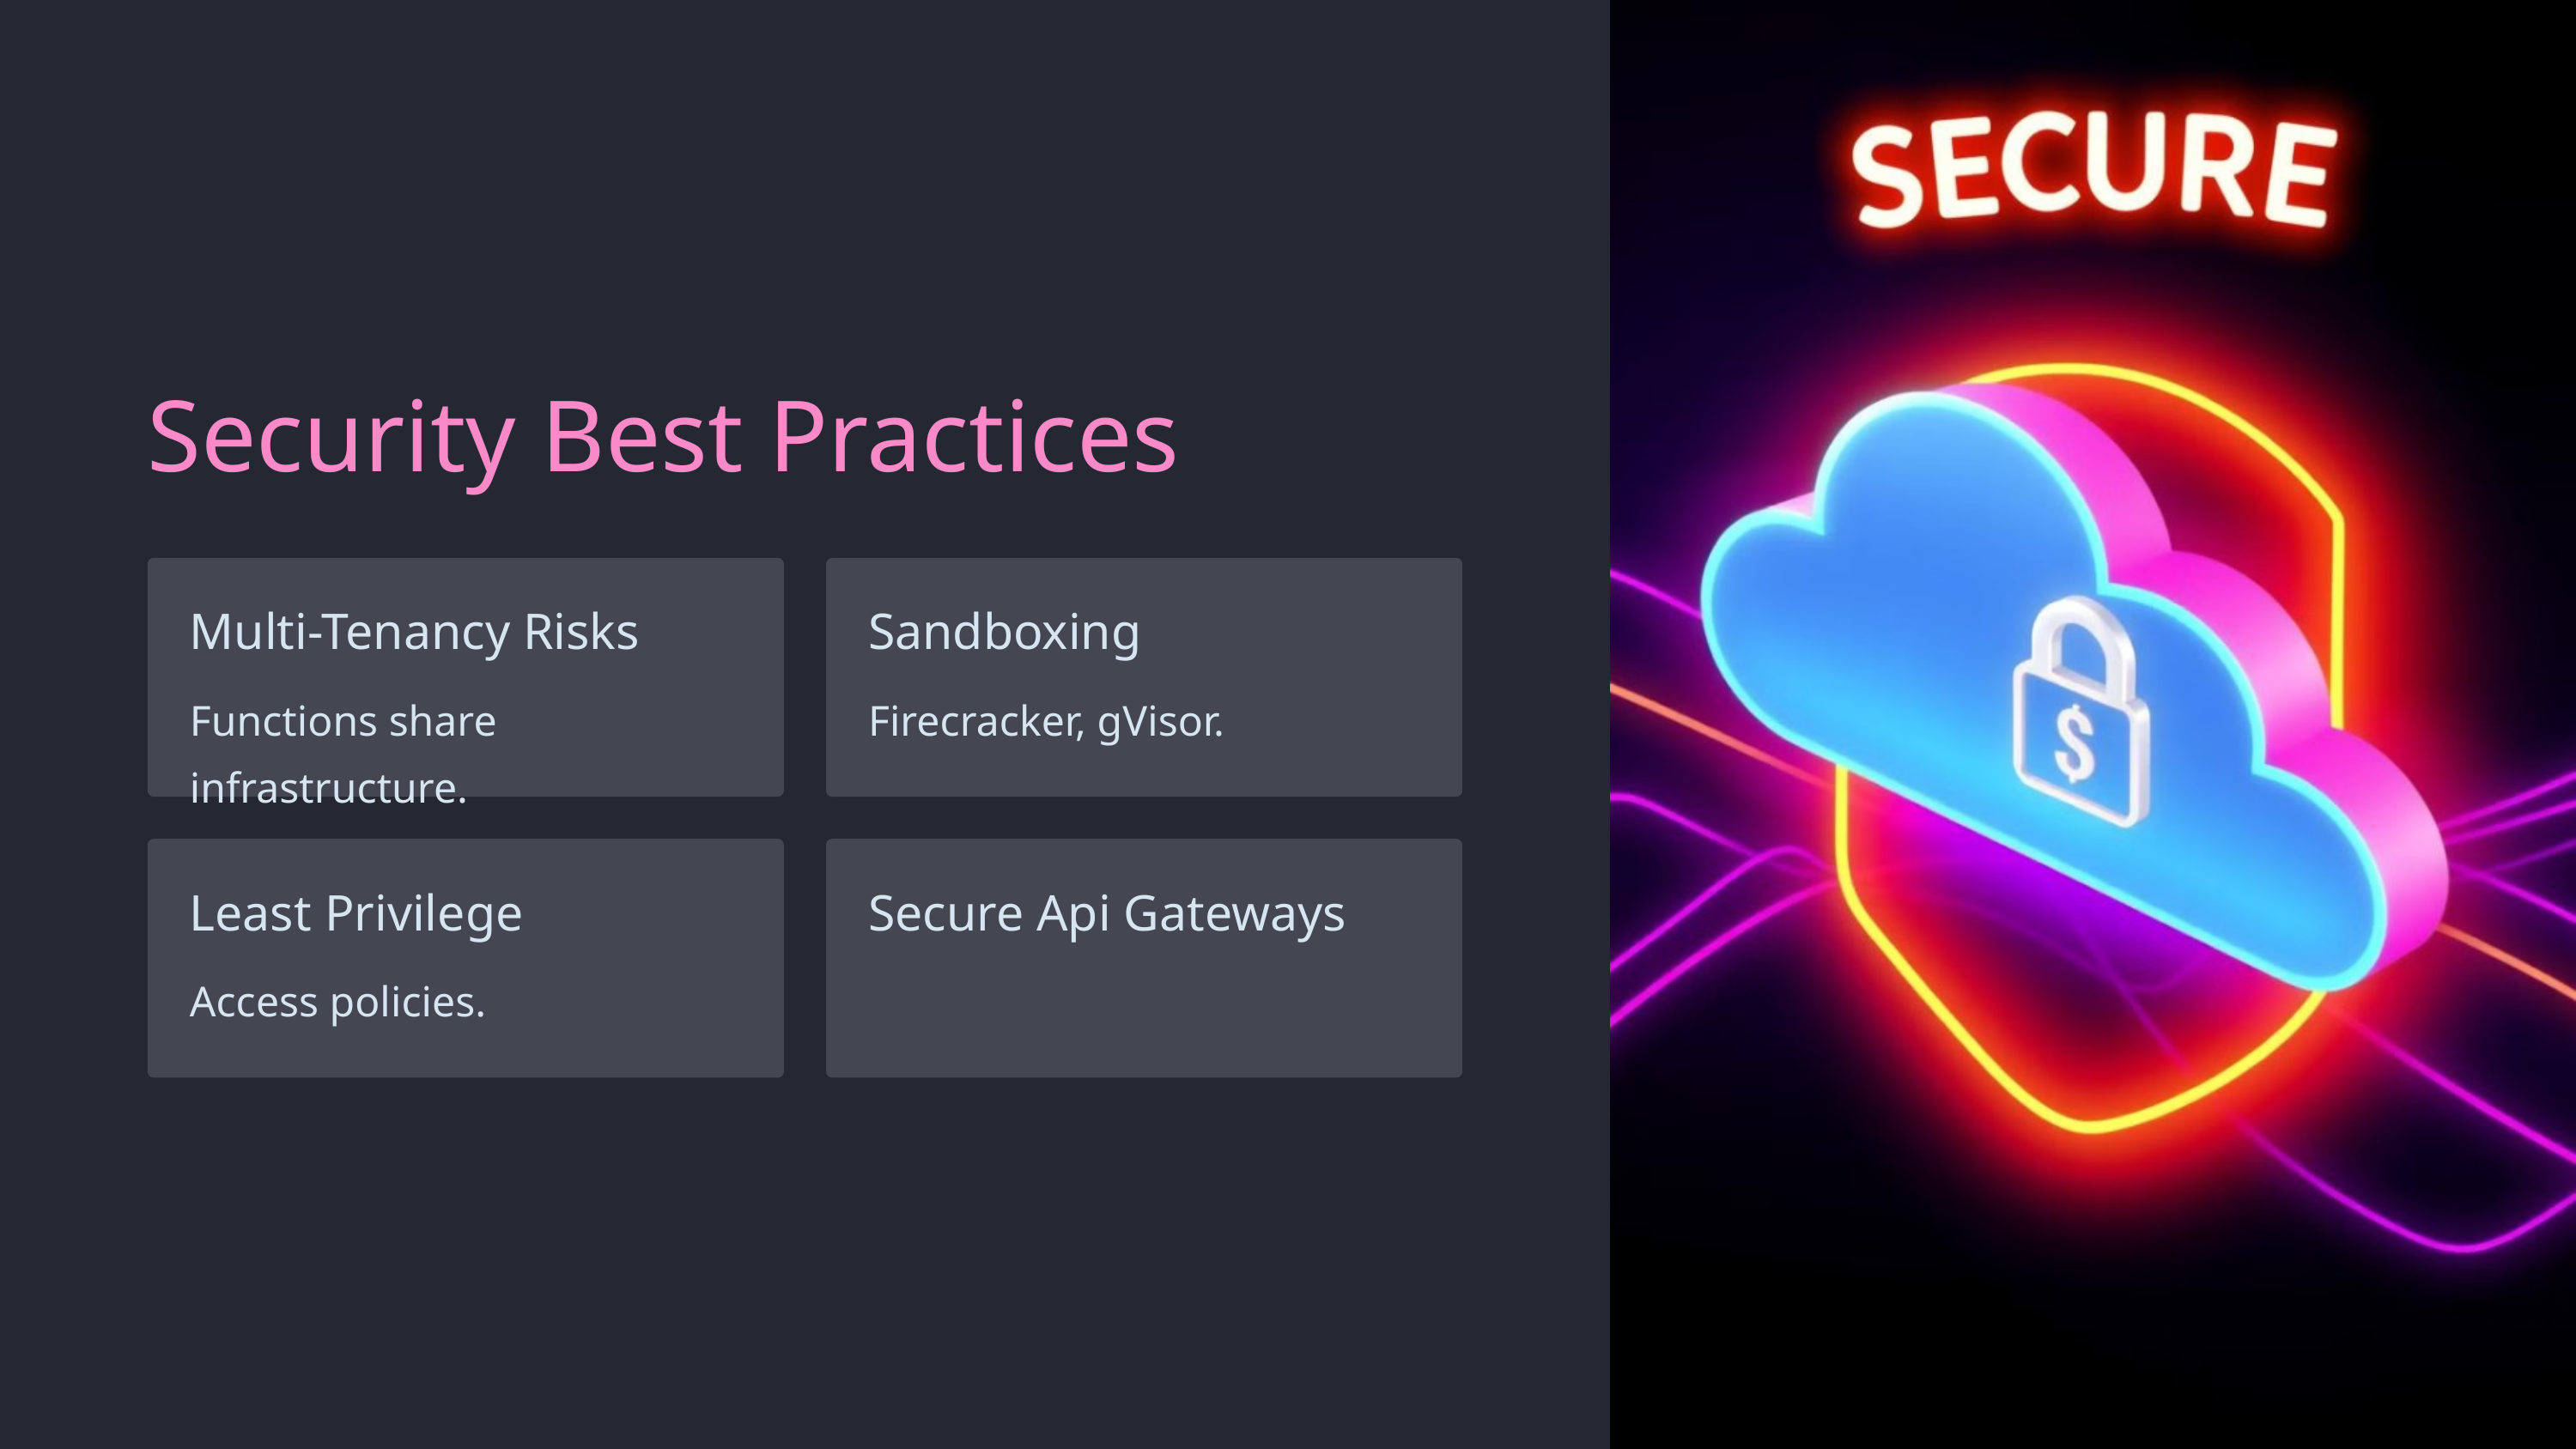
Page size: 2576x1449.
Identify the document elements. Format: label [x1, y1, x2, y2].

text_box [189, 599, 686, 686]
text_box [825, 838, 1463, 1078]
text_box [867, 687, 1421, 755]
text_box [147, 838, 785, 1078]
text_box [147, 557, 785, 797]
text_box [867, 599, 1364, 663]
text_box [0, 0, 2576, 1449]
text_box [189, 687, 743, 755]
text_box [189, 967, 743, 1036]
text_box [825, 557, 1463, 797]
text_box [147, 370, 1209, 537]
text_box [189, 880, 686, 943]
text_box [867, 881, 1364, 964]
